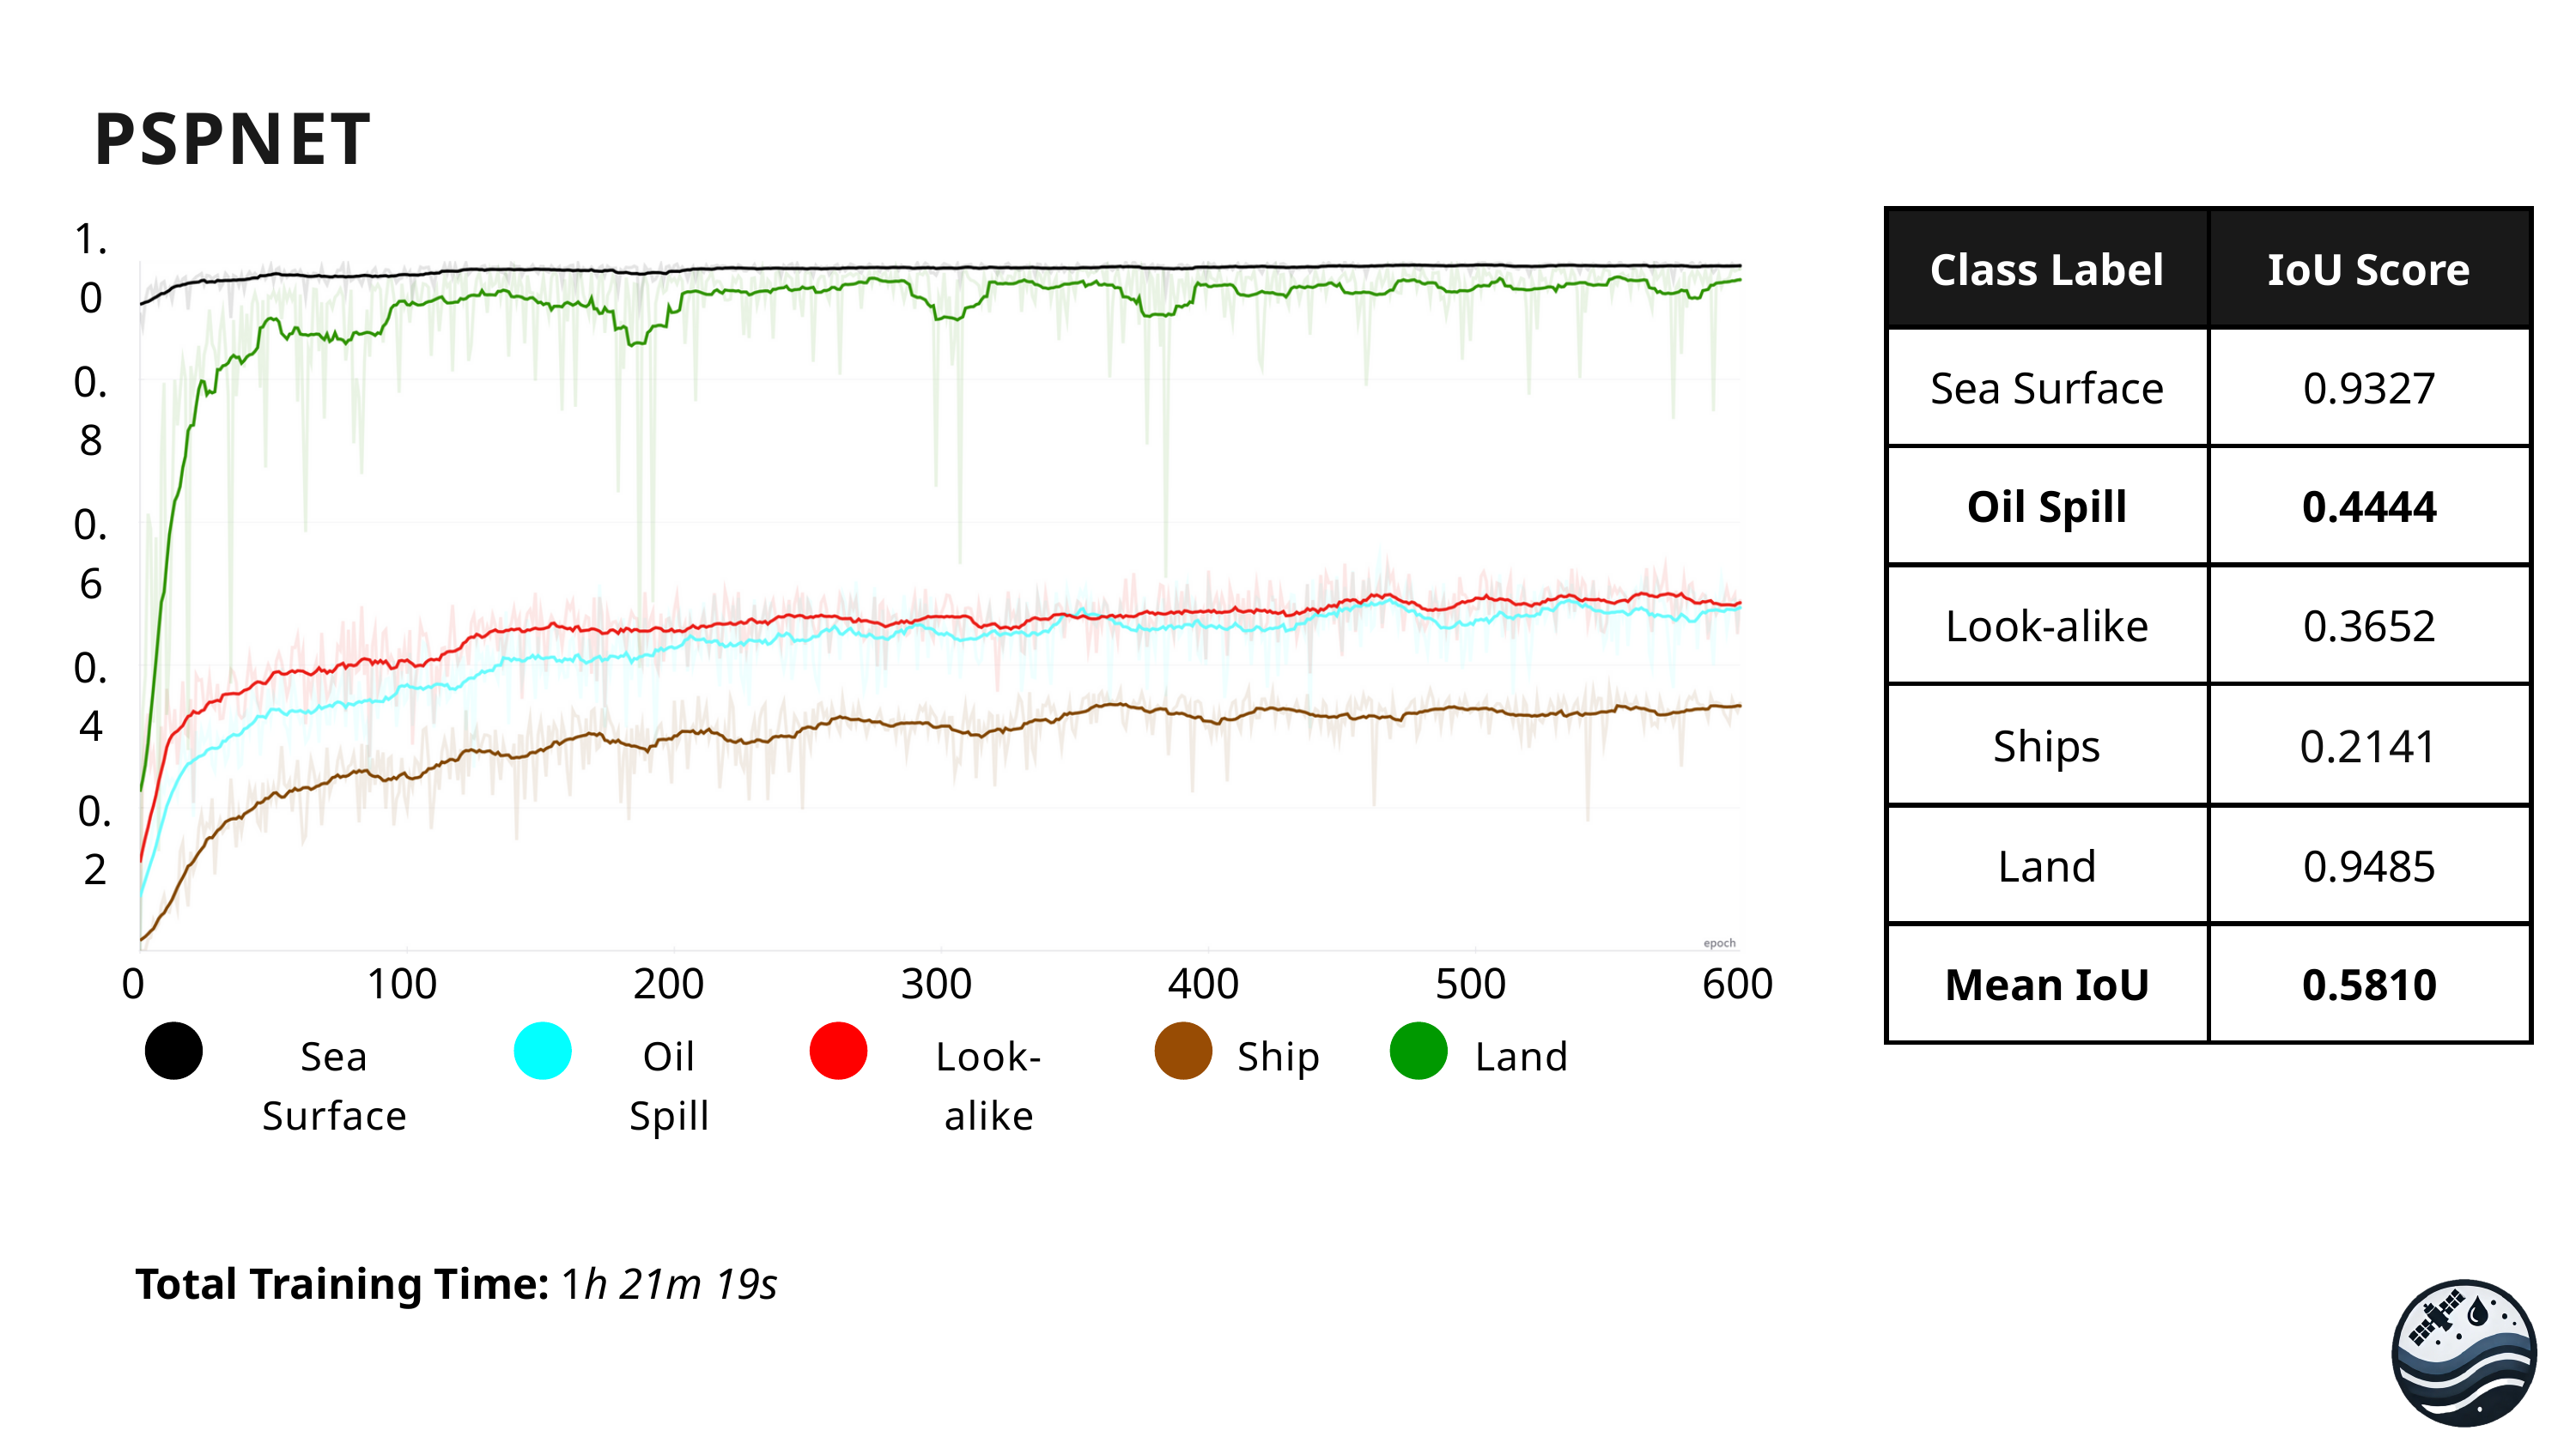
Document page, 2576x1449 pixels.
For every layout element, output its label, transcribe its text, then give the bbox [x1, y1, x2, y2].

text_box Total Training Time: 1h 21m 19s [132, 1249, 792, 1308]
table_cell Sea Surface [1889, 330, 2207, 444]
table_cell 0.9327 [2211, 330, 2529, 444]
text_box 200 [633, 948, 706, 1008]
text_box 1.0 [61, 203, 121, 321]
text_box 0.8 [61, 346, 121, 464]
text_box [144, 1022, 1571, 1080]
text_box 300 [901, 948, 974, 1008]
text_box 0.6 [61, 488, 121, 608]
text_box 100 [366, 948, 439, 1008]
text_box 0.4 [61, 632, 121, 750]
table_cell 0.5810 [2211, 926, 2529, 1040]
table_cell 0.3652 [2211, 567, 2529, 682]
table_header Class Label [1889, 211, 2207, 324]
table_cell 0.2141 [2211, 686, 2529, 803]
table_cell 0.9485 [2211, 808, 2529, 921]
table_header IoU Score [2211, 211, 2529, 324]
table_cell 0.4444 [2211, 448, 2529, 562]
text_box PSPNET [92, 84, 1288, 179]
table_cell Ships [1889, 686, 2207, 803]
text_box 500 [1435, 948, 1508, 1008]
table_cell Mean IoU [1889, 926, 2207, 1040]
table_cell Look-alike [1889, 567, 2207, 682]
text_box 0 [120, 948, 145, 1008]
text_box [2352, 1240, 2576, 1449]
text_box 0.2 [65, 775, 125, 894]
table_cell Oil Spill [1889, 448, 2207, 562]
text_box [138, 259, 1746, 954]
text_box 600 [1702, 948, 1775, 1008]
table_cell Land [1889, 808, 2207, 921]
text_box 400 [1168, 948, 1241, 1008]
